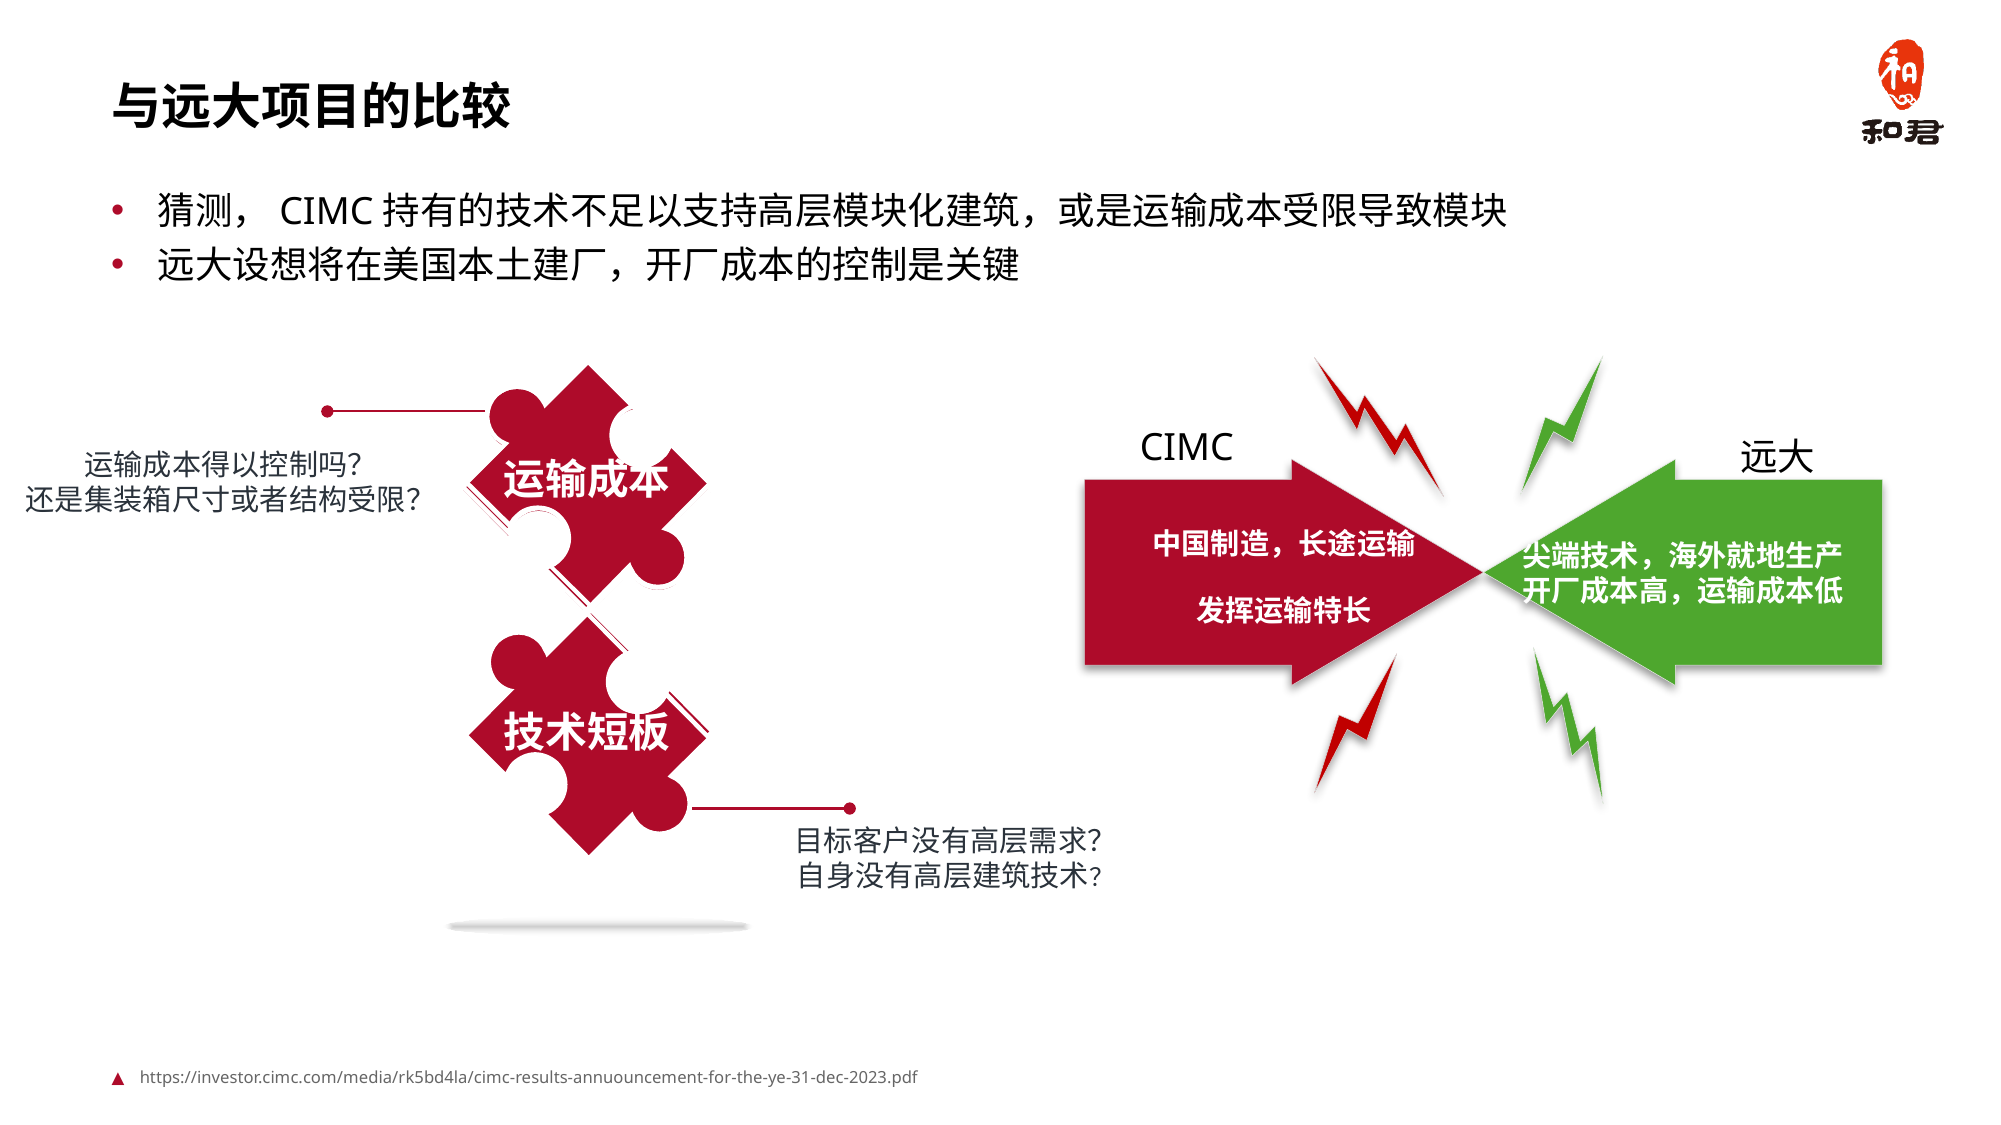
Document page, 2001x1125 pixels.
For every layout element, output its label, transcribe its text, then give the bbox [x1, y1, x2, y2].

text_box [1083, 355, 1884, 805]
list https://investor.cimc.com/media/rk5bd4la/cimc-results-annuouncement-for-the-ye-31-dec-2023.pdf [96, 1056, 1729, 1098]
picture [1775, 16, 2001, 174]
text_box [8, 357, 1134, 937]
list 猜测，CIMC持有的技术不足以支持高层模块化建筑，或是运输成本受限导致模块 远大设想将在美国本土建厂，开厂成本的控制是关键 [95, 170, 1904, 352]
title 与远大项目的比较 [96, 18, 1712, 170]
